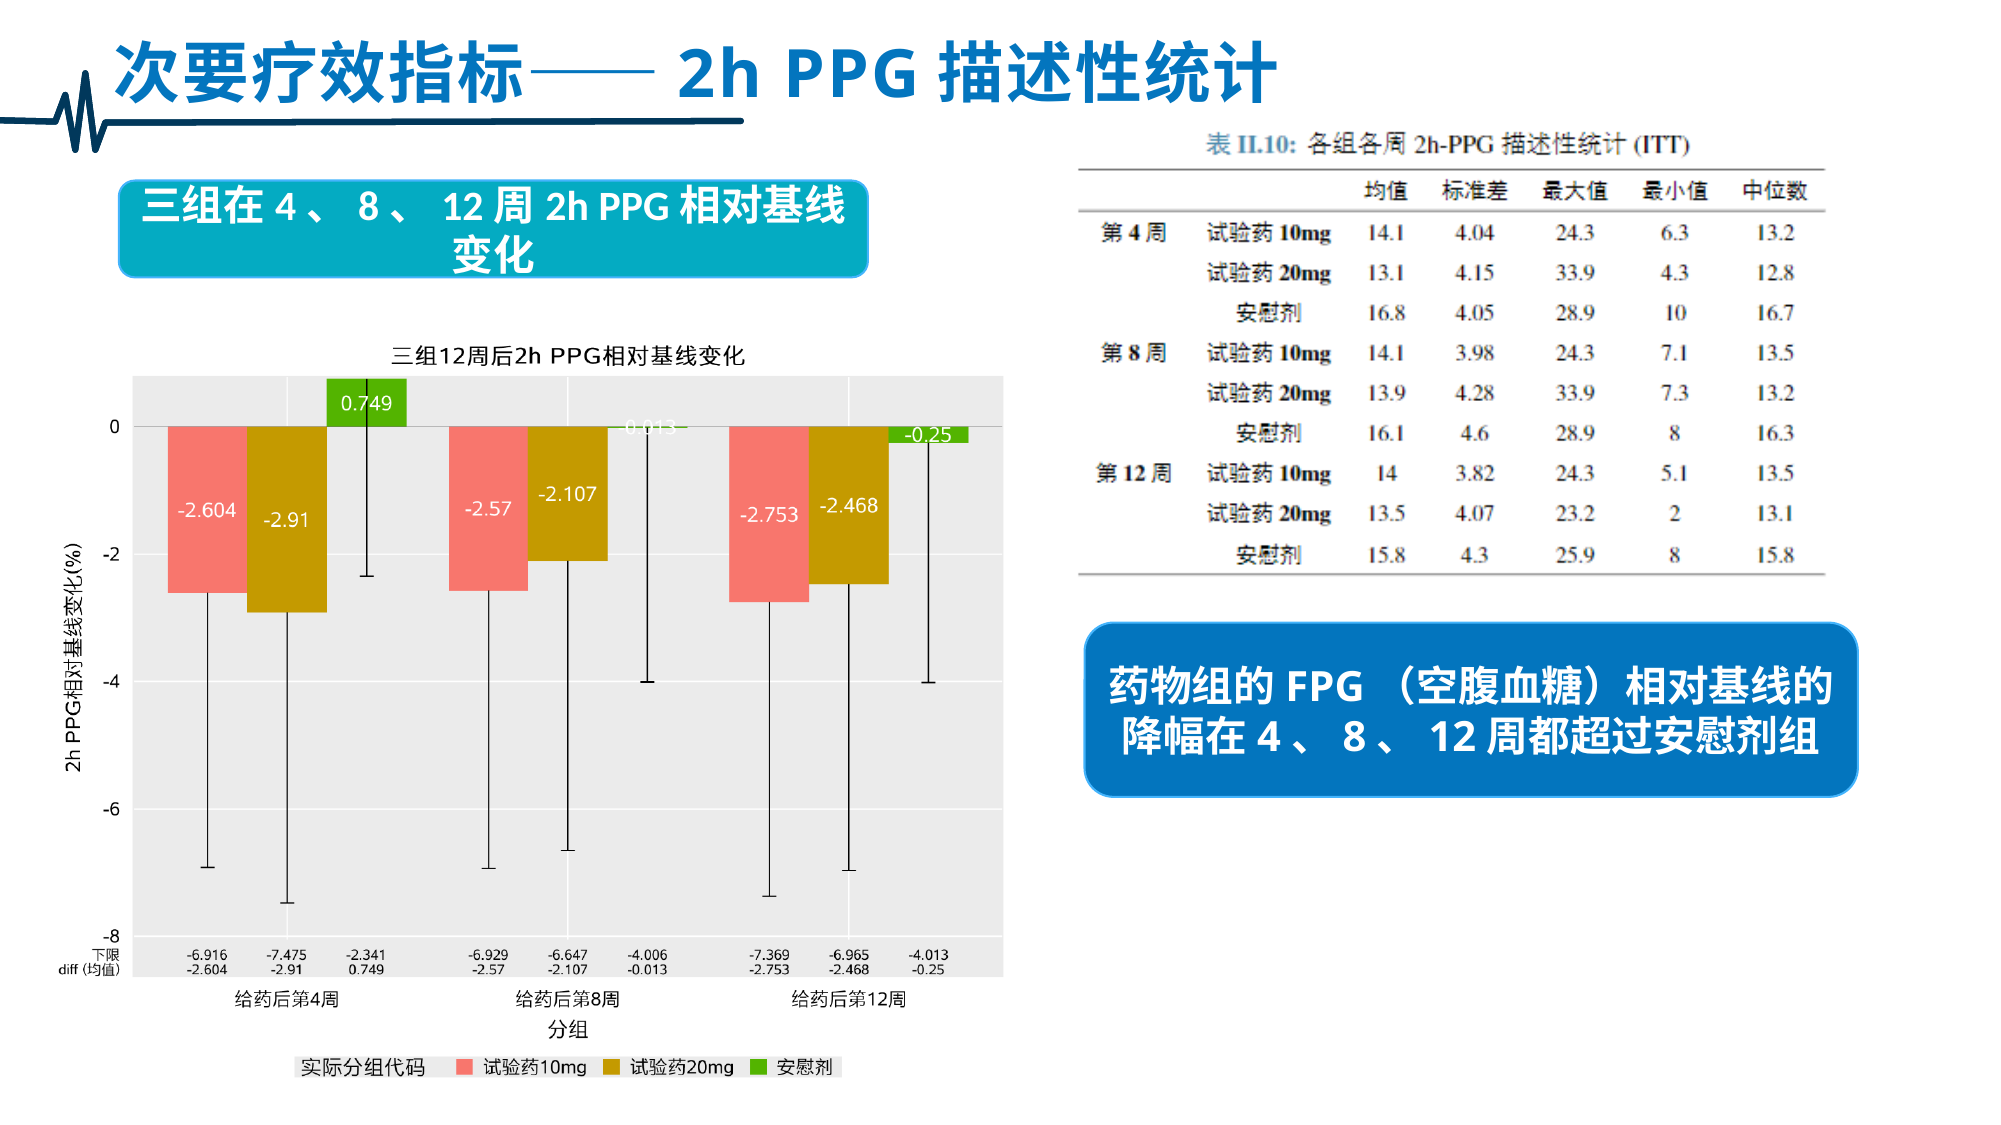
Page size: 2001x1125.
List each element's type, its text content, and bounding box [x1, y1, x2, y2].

picture [1063, 122, 1861, 598]
text_box 药物组的FPG（空腹血糖）相对基线的降幅在4、8、12周都超过安慰剂组 [1083, 621, 1859, 798]
picture [36, 328, 1019, 1093]
list 次要疗效指标——2h PPG描述性统计 [98, 32, 1337, 181]
text_box 三组在4、8、12周2h PPG相对基线变化 [117, 179, 869, 279]
